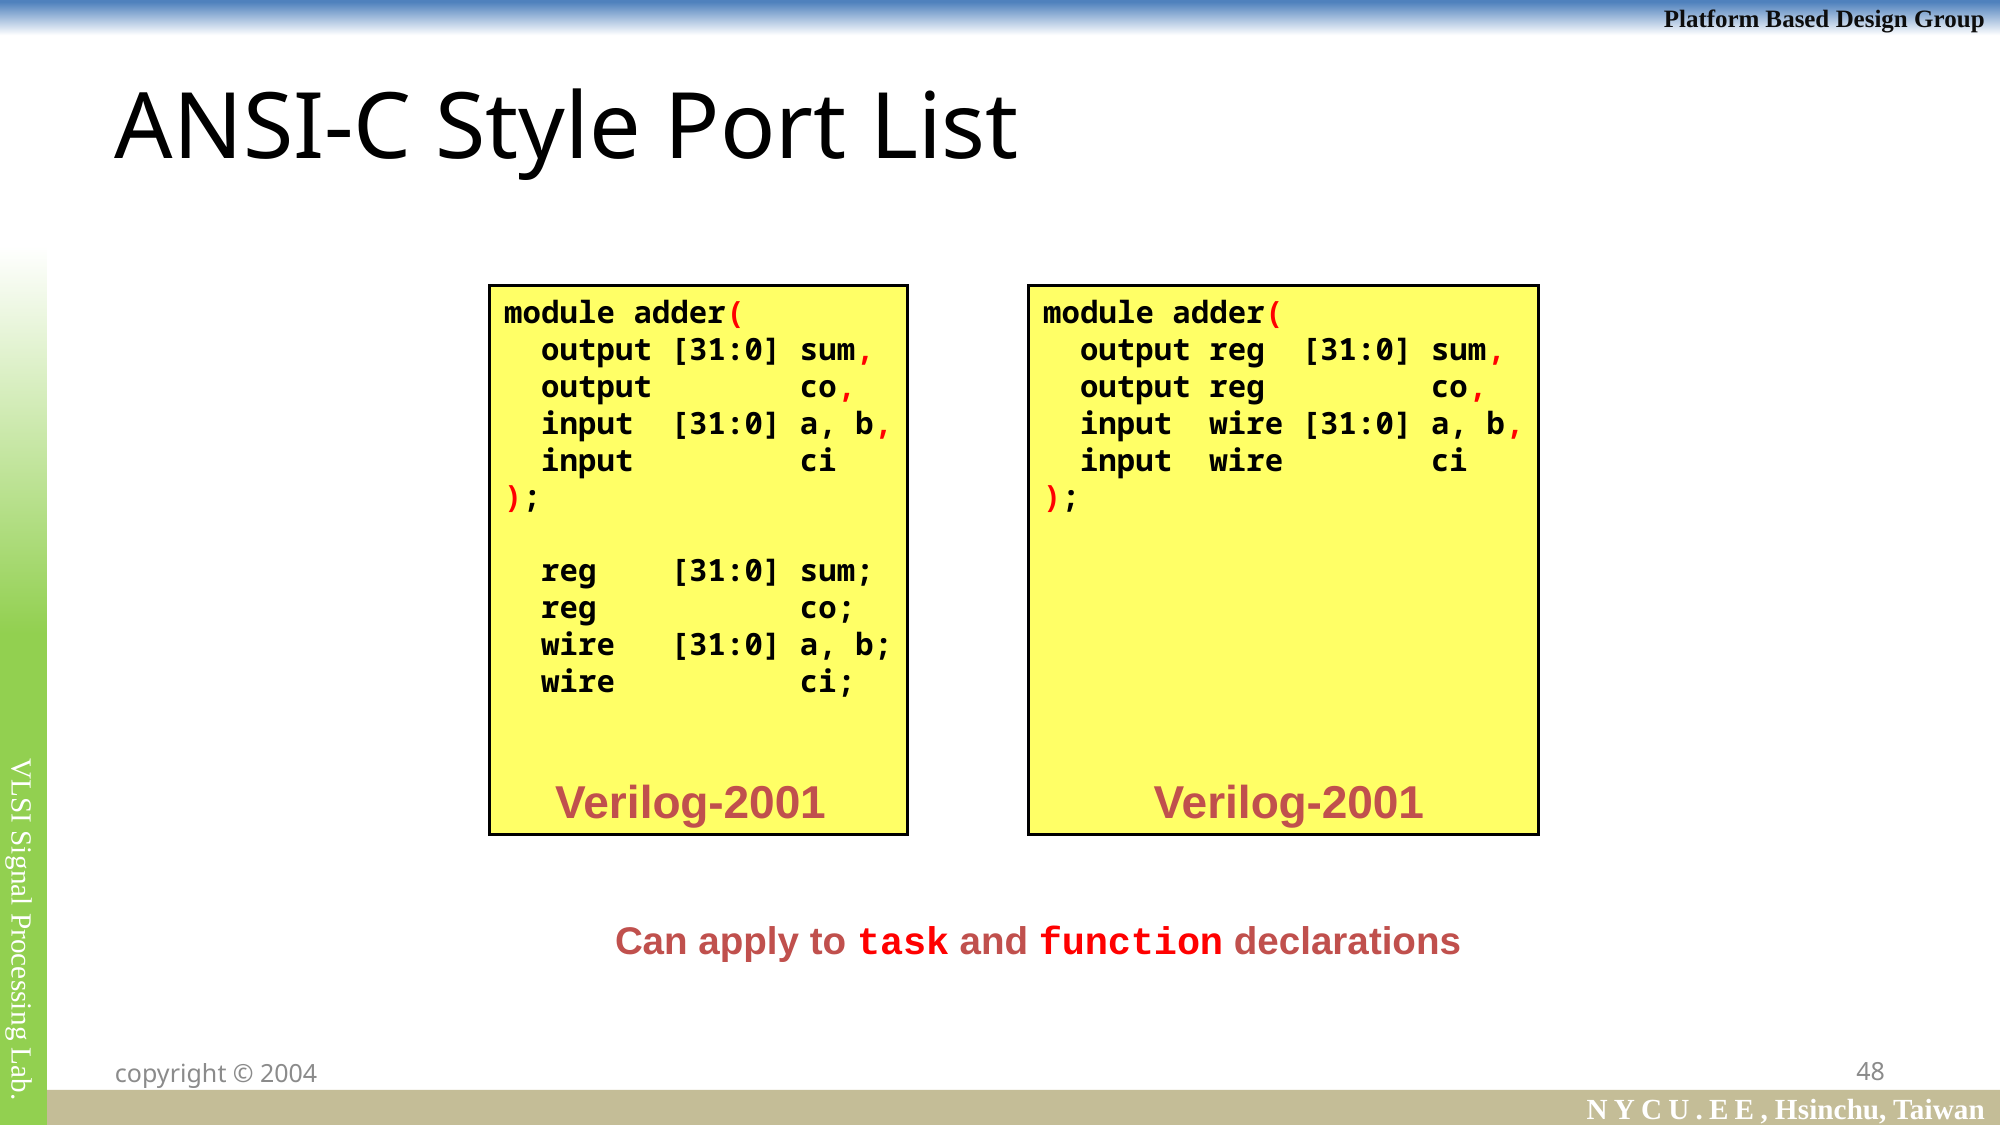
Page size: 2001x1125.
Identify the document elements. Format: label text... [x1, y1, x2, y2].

slide_number copyright © 2004 [99, 1042, 567, 1103]
text_box Can apply to task and function declarations [600, 908, 1476, 970]
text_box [0, 472, 47, 476]
title ANSI-C Style Port List [99, 44, 1901, 200]
text_box module adder( output reg [31:0] sum, output reg co, input wire [31:0] a, b, input wire ci ); Verilog-2001 [1028, 285, 1539, 835]
slide_number 48 [1433, 1042, 1900, 1103]
text_box module adder( output [31:0] sum, output co, input [31:0] a, b, input ci ); reg [31:0] sum; reg co; wire [31:0] a, b; wire ci; Verilog-2001 [489, 285, 908, 835]
